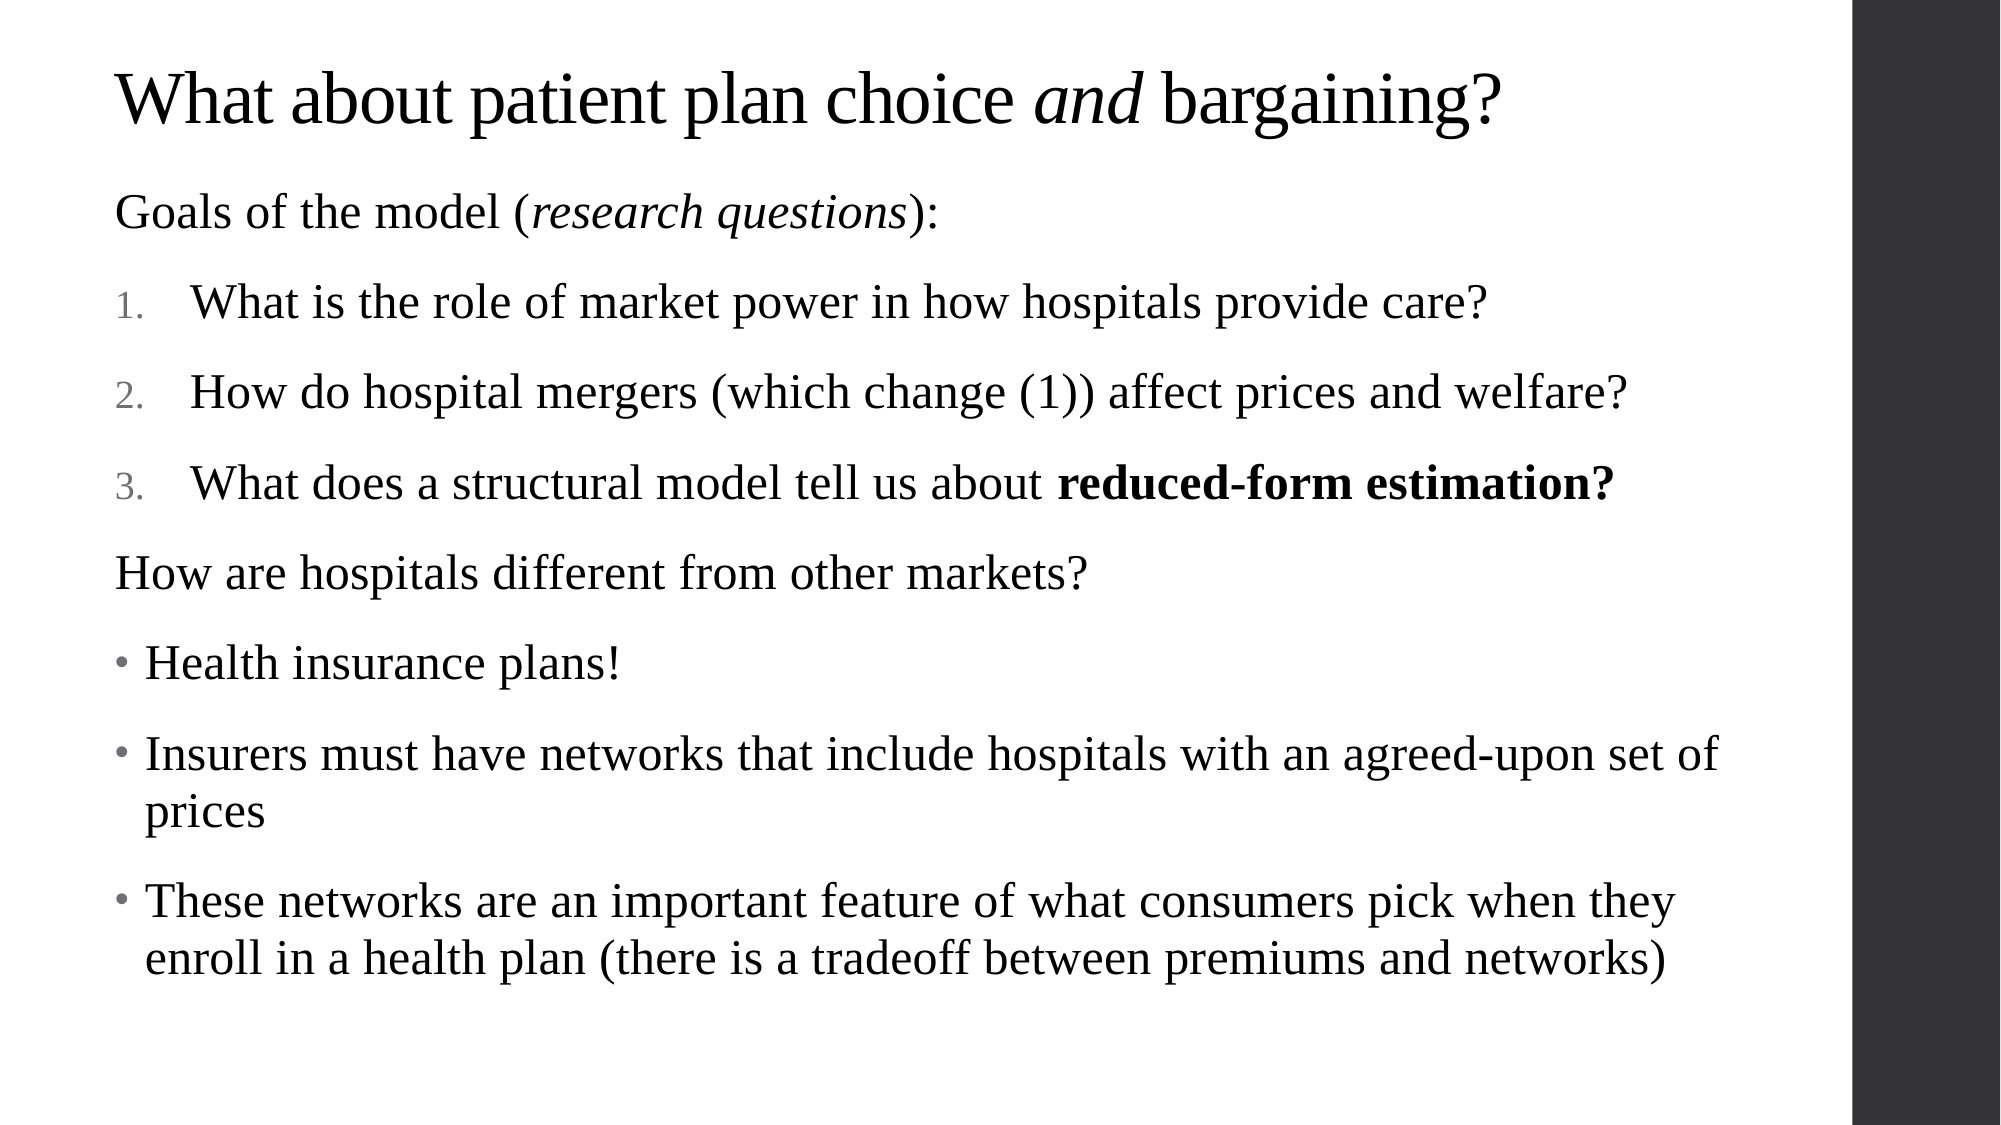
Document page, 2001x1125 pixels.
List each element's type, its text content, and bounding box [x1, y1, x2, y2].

title What about patient plan choice and bargaining? [99, 44, 1813, 148]
list Goals of the model (research questions): What is the role of market power in how hospitals provide care? How do hospital mergers (which change (1)) affect prices and welfare? What does a structural model tell us about reduced-form estimation? How are hospitals different from other markets? Health insurance plans! Insurers must have networks that include hospitals with an agreed-upon set of prices These networks are an important feature of what consumers pick when they enroll in a health plan (there is a tradeoff between premiums and networks) [99, 174, 1813, 1019]
